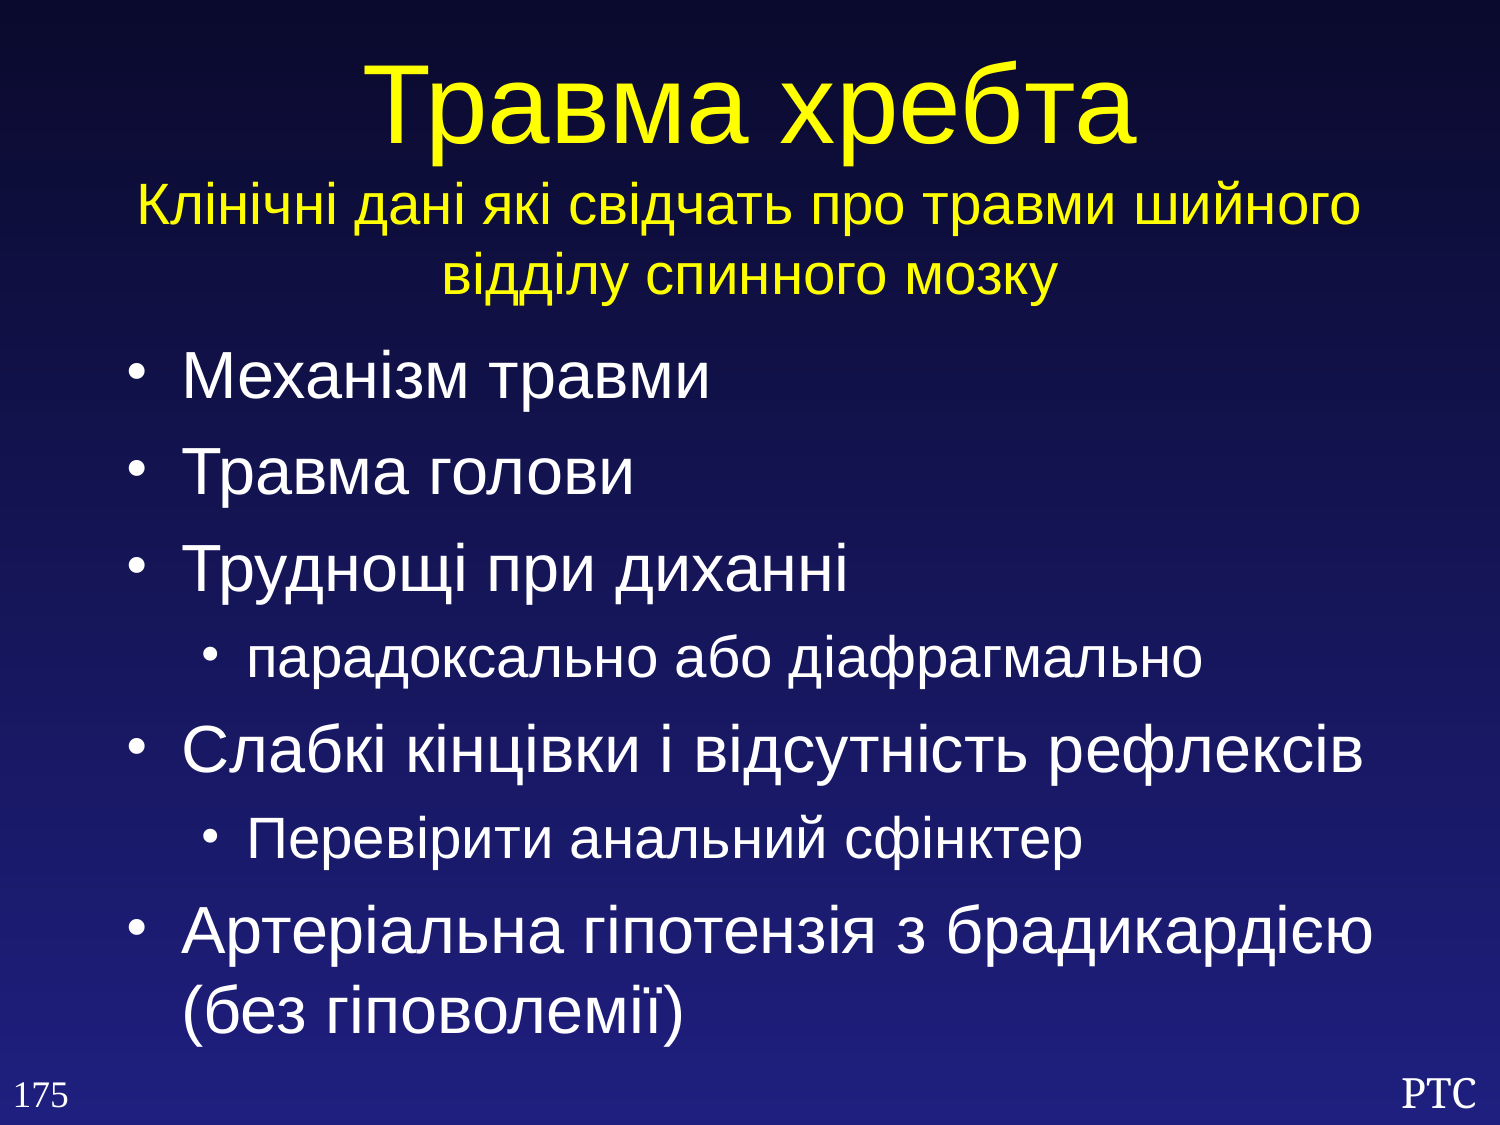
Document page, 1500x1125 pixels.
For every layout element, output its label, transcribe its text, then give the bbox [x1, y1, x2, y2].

text_box Механізм травми Травма голови Труднощі при диханні парадоксально або діафрагмально Слабкі кінцівки і відсутність рефлексів Перевірити анальний сфінктер Артеріальна гіпотензія з брадикардією (без гіповолемії) [109, 323, 1451, 987]
text_box 175 [0, 1061, 84, 1123]
text_box Травма хребта Клінічні дані які свідчать про травми шийного відділу спинного мозку [48, 75, 1451, 263]
